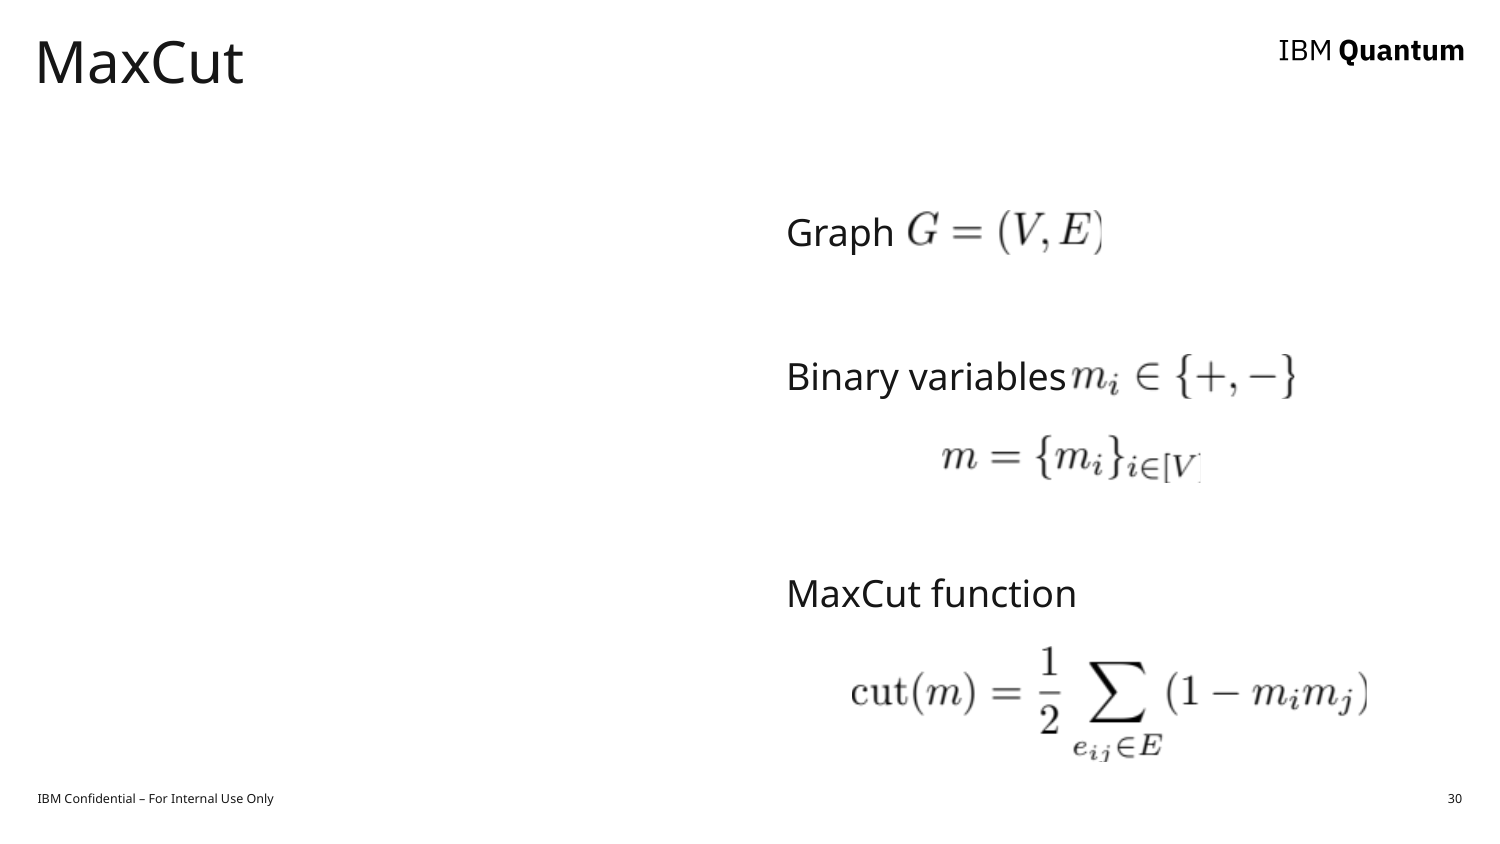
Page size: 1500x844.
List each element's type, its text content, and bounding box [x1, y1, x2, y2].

picture [907, 210, 1102, 255]
picture [941, 434, 1201, 484]
picture [851, 646, 1367, 762]
title MaxCut [34, 33, 1088, 165]
picture [1071, 354, 1295, 399]
slide_number 30 [1162, 785, 1463, 813]
list Graph Binary variables MaxCut function [786, 203, 1464, 738]
footer IBM Confidential – For Internal Use Only [37, 785, 713, 813]
